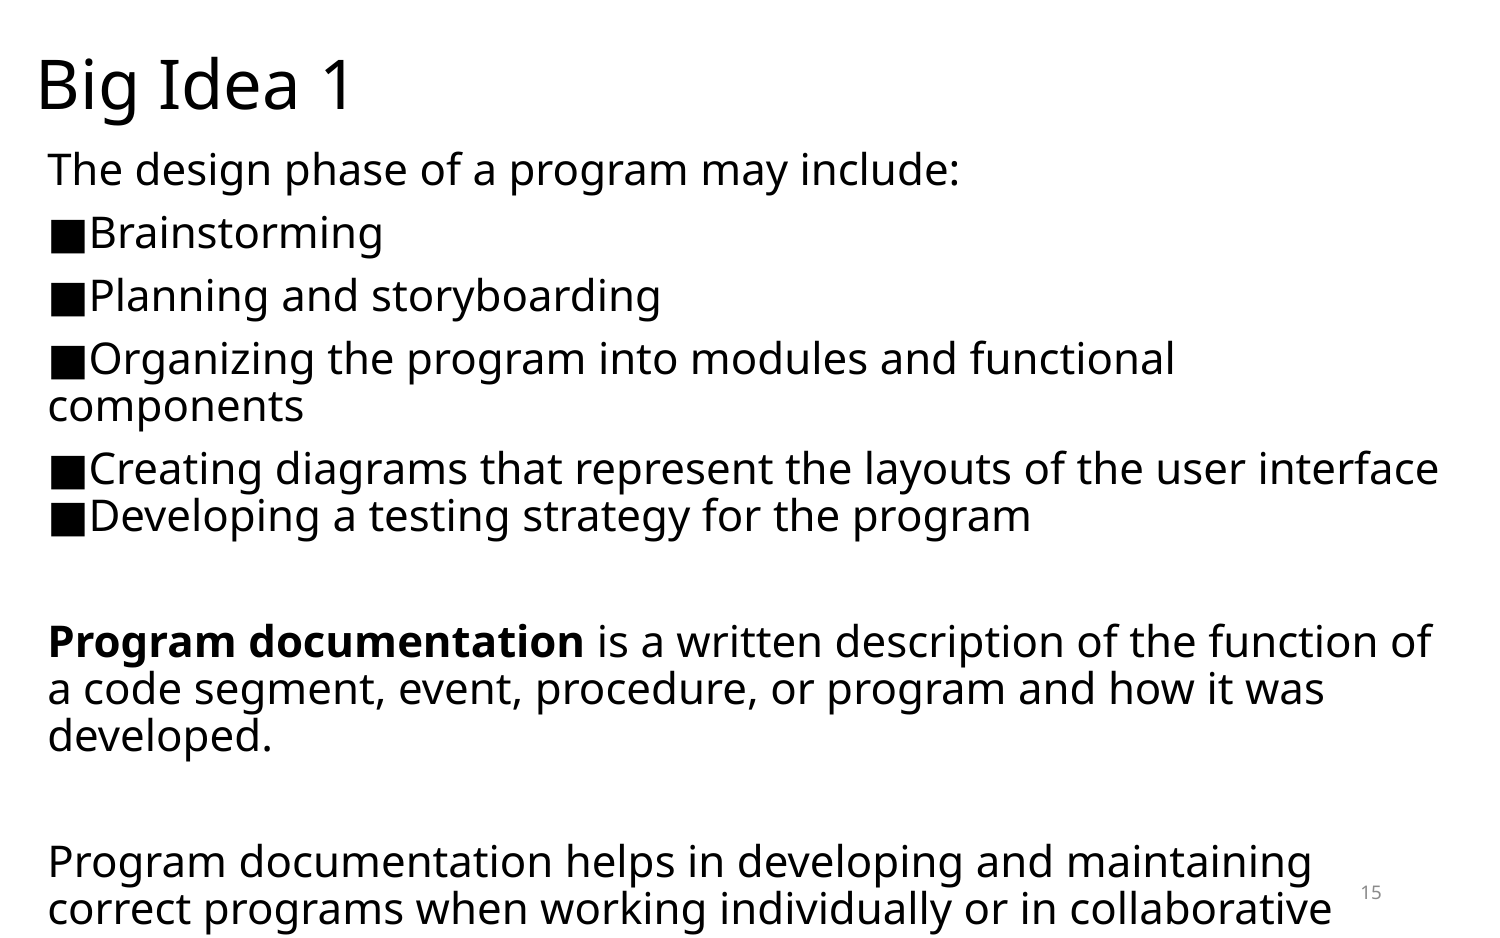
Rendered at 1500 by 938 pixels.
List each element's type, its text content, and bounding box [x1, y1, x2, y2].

title Big Idea 1 [20, 18, 1315, 157]
list ﻿The design phase of a program may include: ■​Brainstorming ■​Planning and storyboarding ■​Organizing the program into modules and functional components ■​Creating diagrams that represent the layouts of the user interface ■​Developing a testing strategy for the program ﻿Program documentation is a written description of the function of a code segment, event, procedure, or program and how it was developed. Program documentation helps in developing and maintaining correct programs when working individually or in collaborative programming environments. [32, 140, 1460, 919]
slide_number 15 [1059, 868, 1397, 919]
